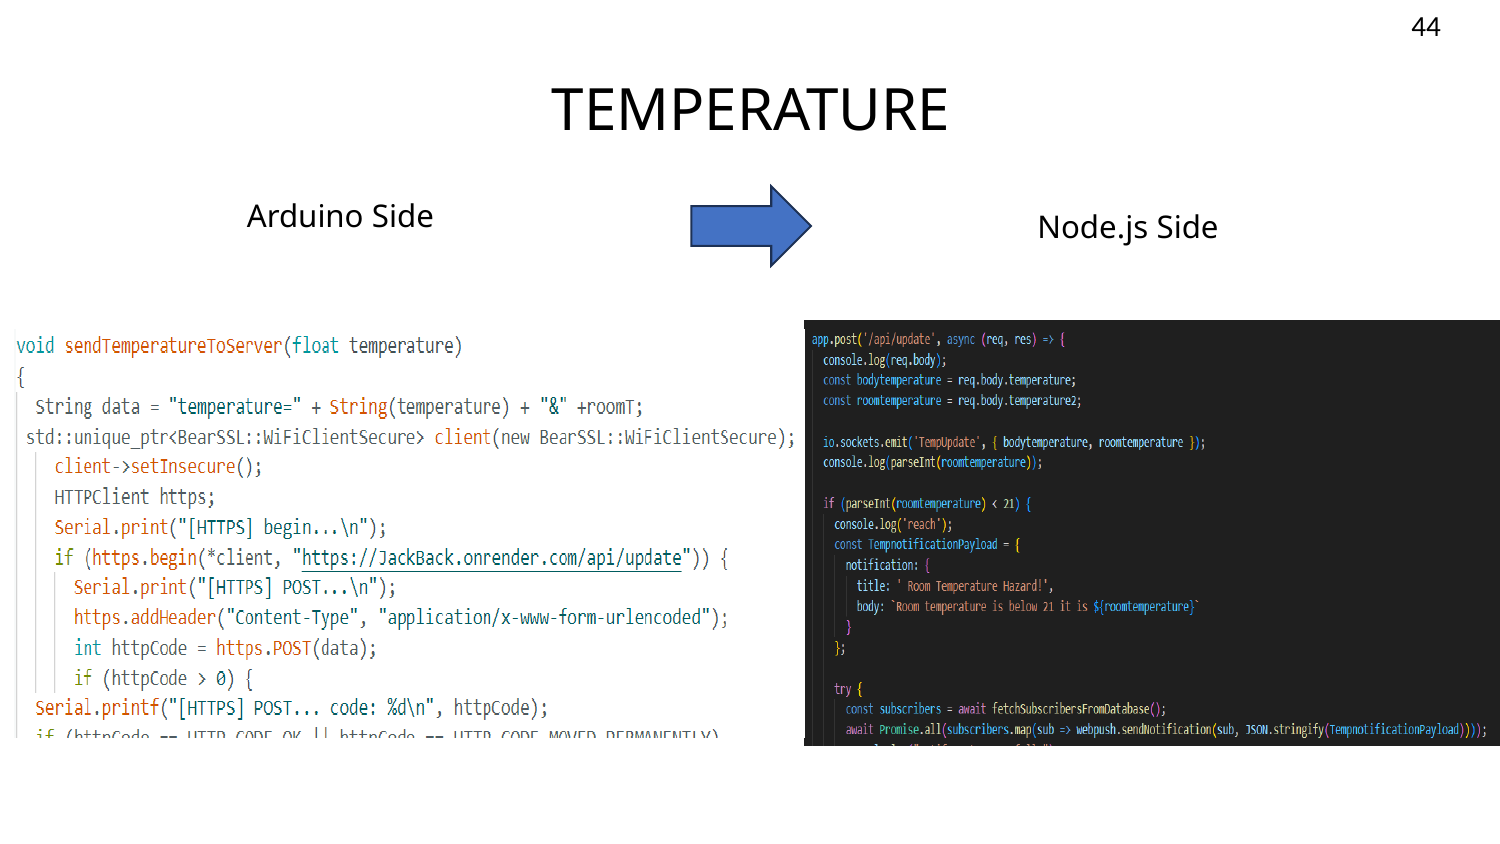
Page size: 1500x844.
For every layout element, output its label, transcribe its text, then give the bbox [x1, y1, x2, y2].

text_box Arduino Side [117, 190, 572, 240]
picture [8, 320, 1500, 746]
text_box TEMPERATURE [117, 67, 1385, 147]
text_box Node.js Side [905, 201, 1360, 251]
text_box [690, 183, 813, 269]
